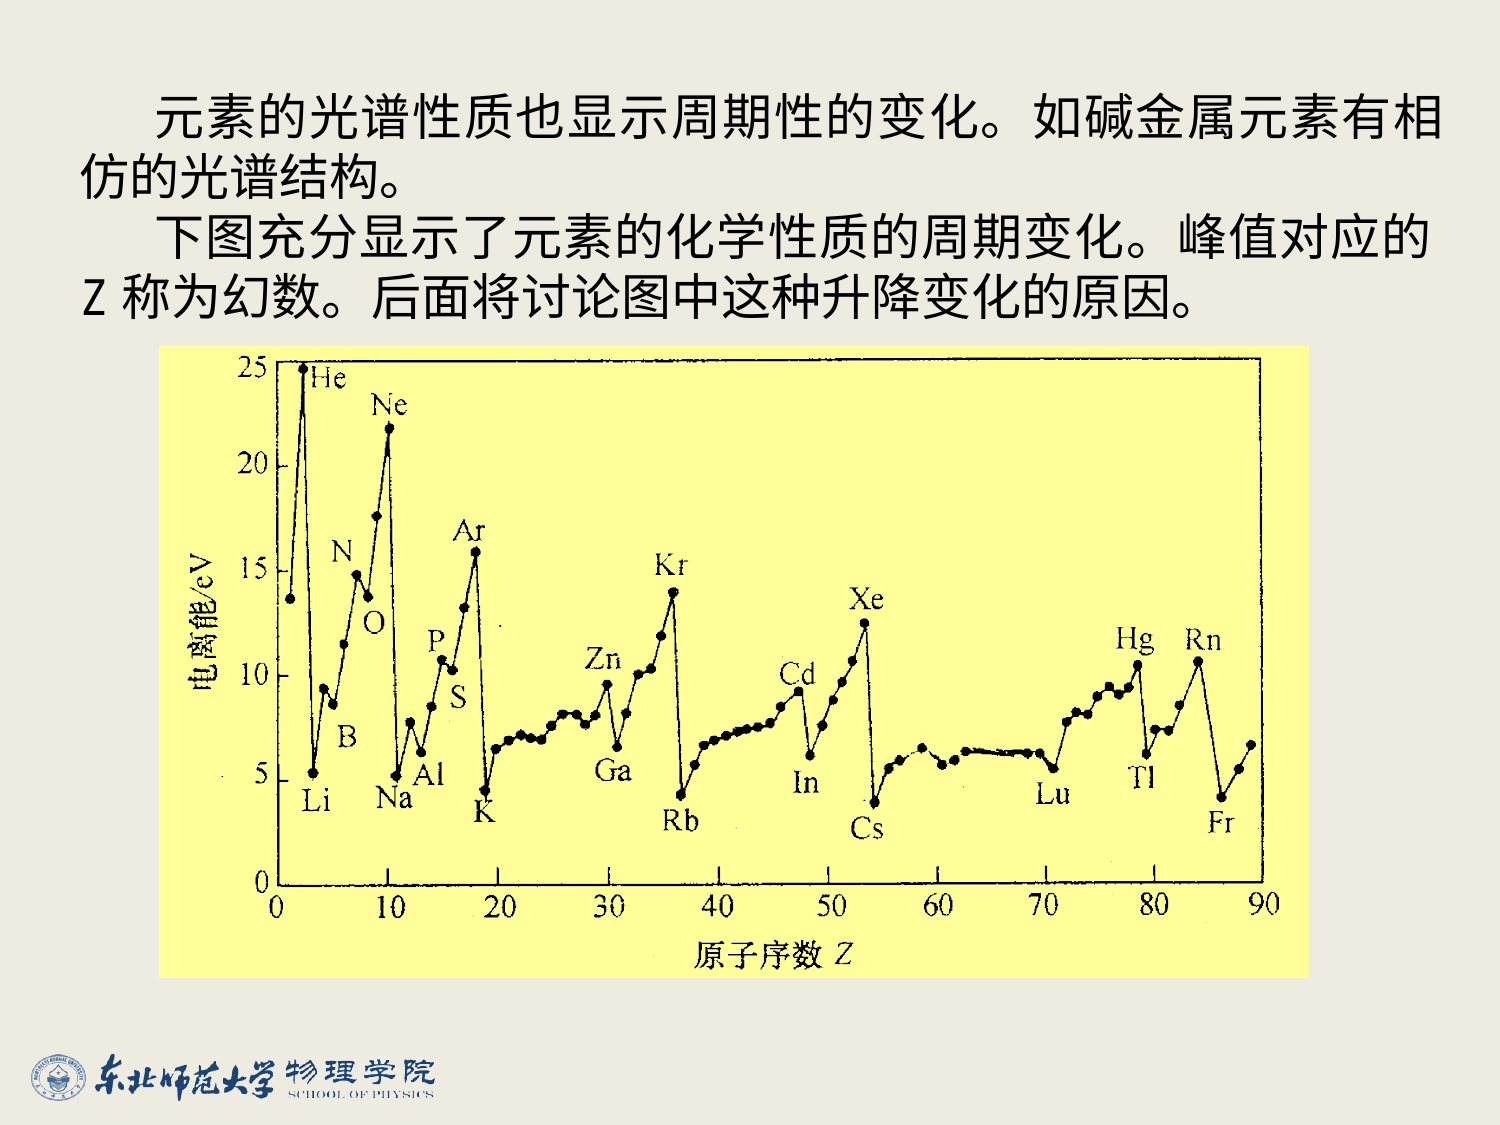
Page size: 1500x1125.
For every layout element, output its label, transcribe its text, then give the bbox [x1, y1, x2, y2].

text_box 元素的光谱性质也显示周期性的变化。如碱金属元素有相仿的光谱结构。 下图充分显示了元素的化学性质的周期变化。峰值对应的Z称为幻数。后面将讨论图中这种升降变化的原因。 [64, 78, 1459, 333]
picture [159, 345, 1310, 979]
picture [20, 1054, 440, 1101]
